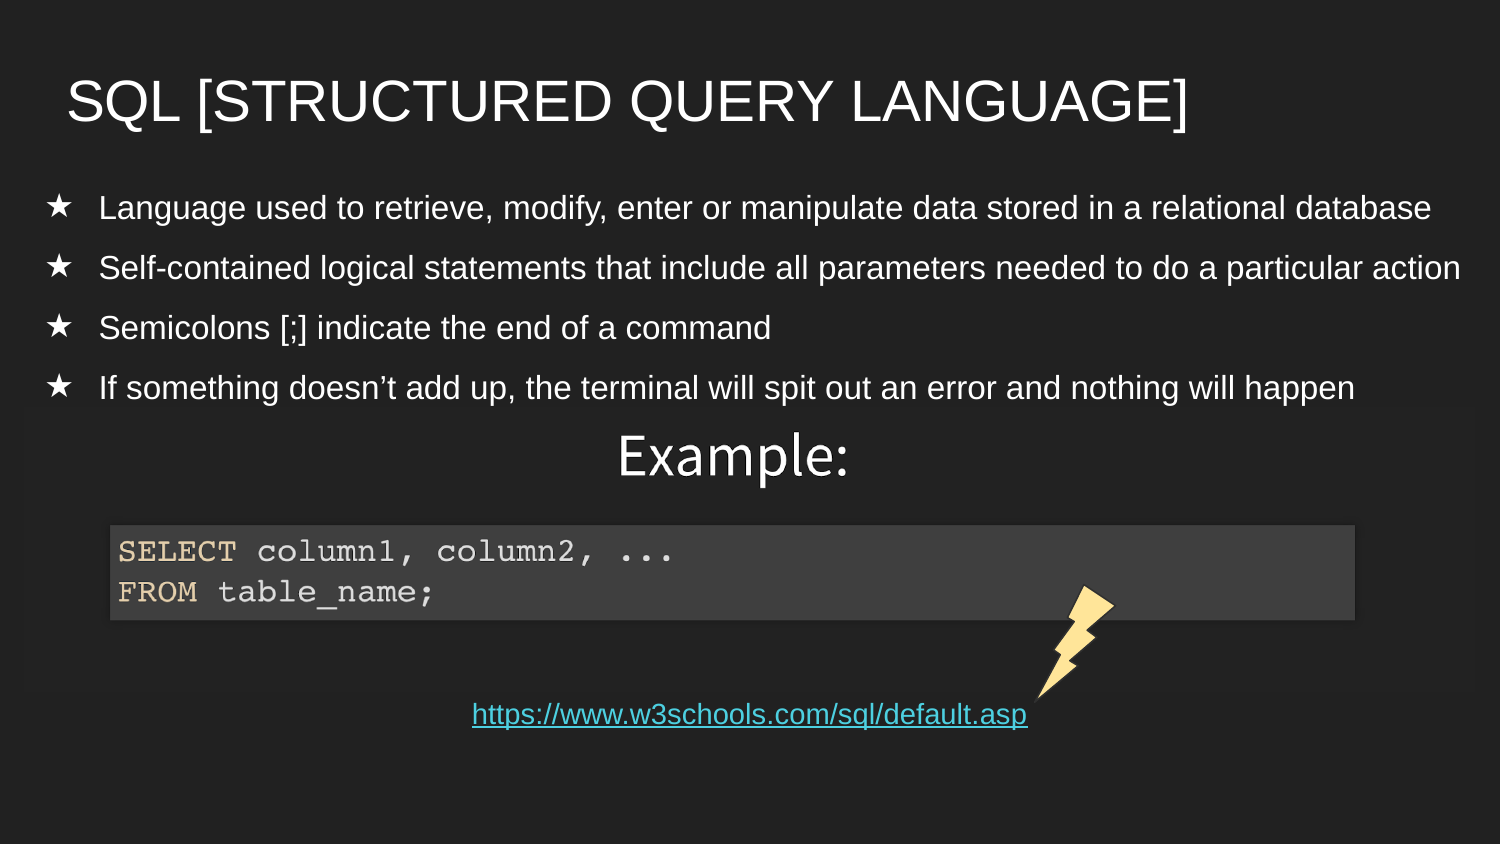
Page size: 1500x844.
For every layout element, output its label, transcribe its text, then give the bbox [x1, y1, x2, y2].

title SQL [STRUCTURED QUERY LANGUAGE] [51, 48, 1449, 142]
list Language used to retrieve, modify, enter or manipulate data stored in a relational database Self-contained logical statements that include all parameters needed to do a particular action Semicolons [;] indicate the end of a command If something doesn’t add up, the terminal will spit out an error and nothing will happen [8, 151, 1486, 453]
picture [24, 407, 1476, 692]
text_box https://www.w3schools.com/sql/default.asp [430, 701, 1070, 789]
